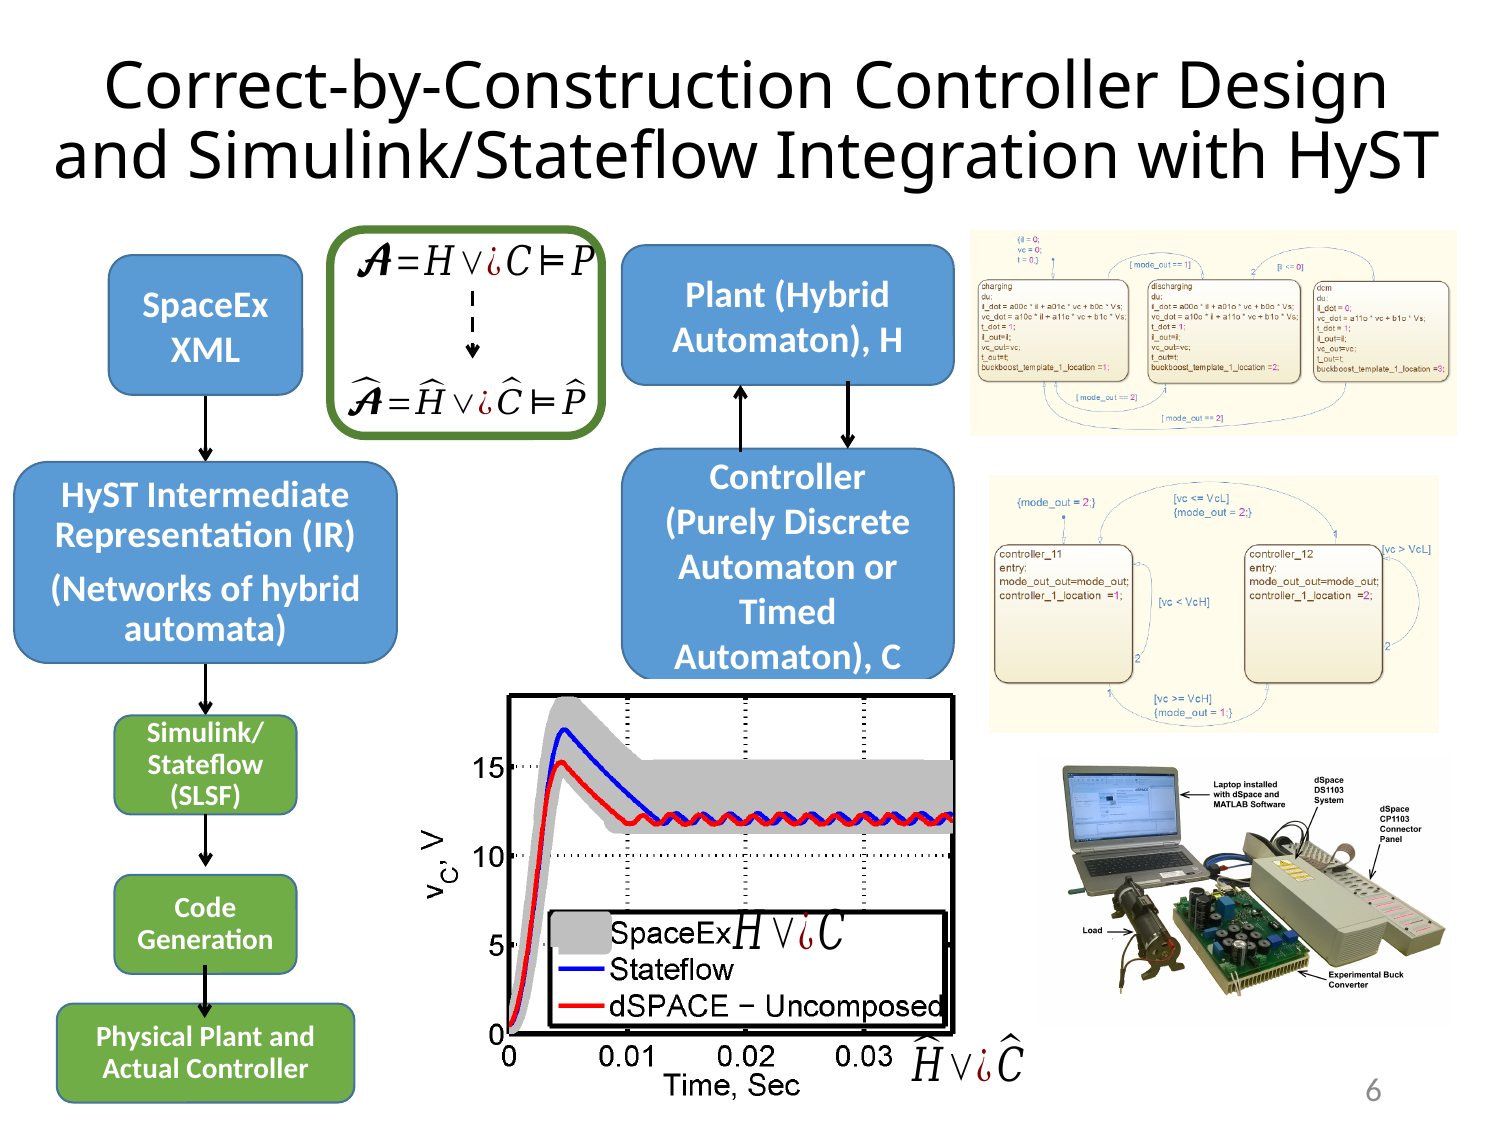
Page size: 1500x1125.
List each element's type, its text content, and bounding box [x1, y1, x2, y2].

picture [989, 475, 1439, 733]
text_box Simulink/ Stateflow (SLSF) [113, 714, 298, 816]
picture [414, 679, 975, 1102]
text_box Controller (Purely Discrete Automaton or Timed Automaton), C [620, 447, 955, 679]
text_box HyST Intermediate Representation (IR) (Networks of hybrid automata) [13, 460, 398, 664]
text_box Code Generation [113, 873, 298, 975]
text_box Plant (Hybrid Automaton), H [620, 244, 955, 386]
picture [1035, 754, 1451, 1026]
text_box SpaceEx XML [107, 254, 304, 396]
title Correct-by-Construction Controller Design and Simulink/Stateflow Integration with HyST [37, 13, 1457, 231]
picture [970, 230, 1457, 436]
slide_number 6 [1059, 1069, 1397, 1107]
text_box [329, 228, 603, 437]
text_box Physical Plant and Actual Controller [55, 1002, 356, 1104]
